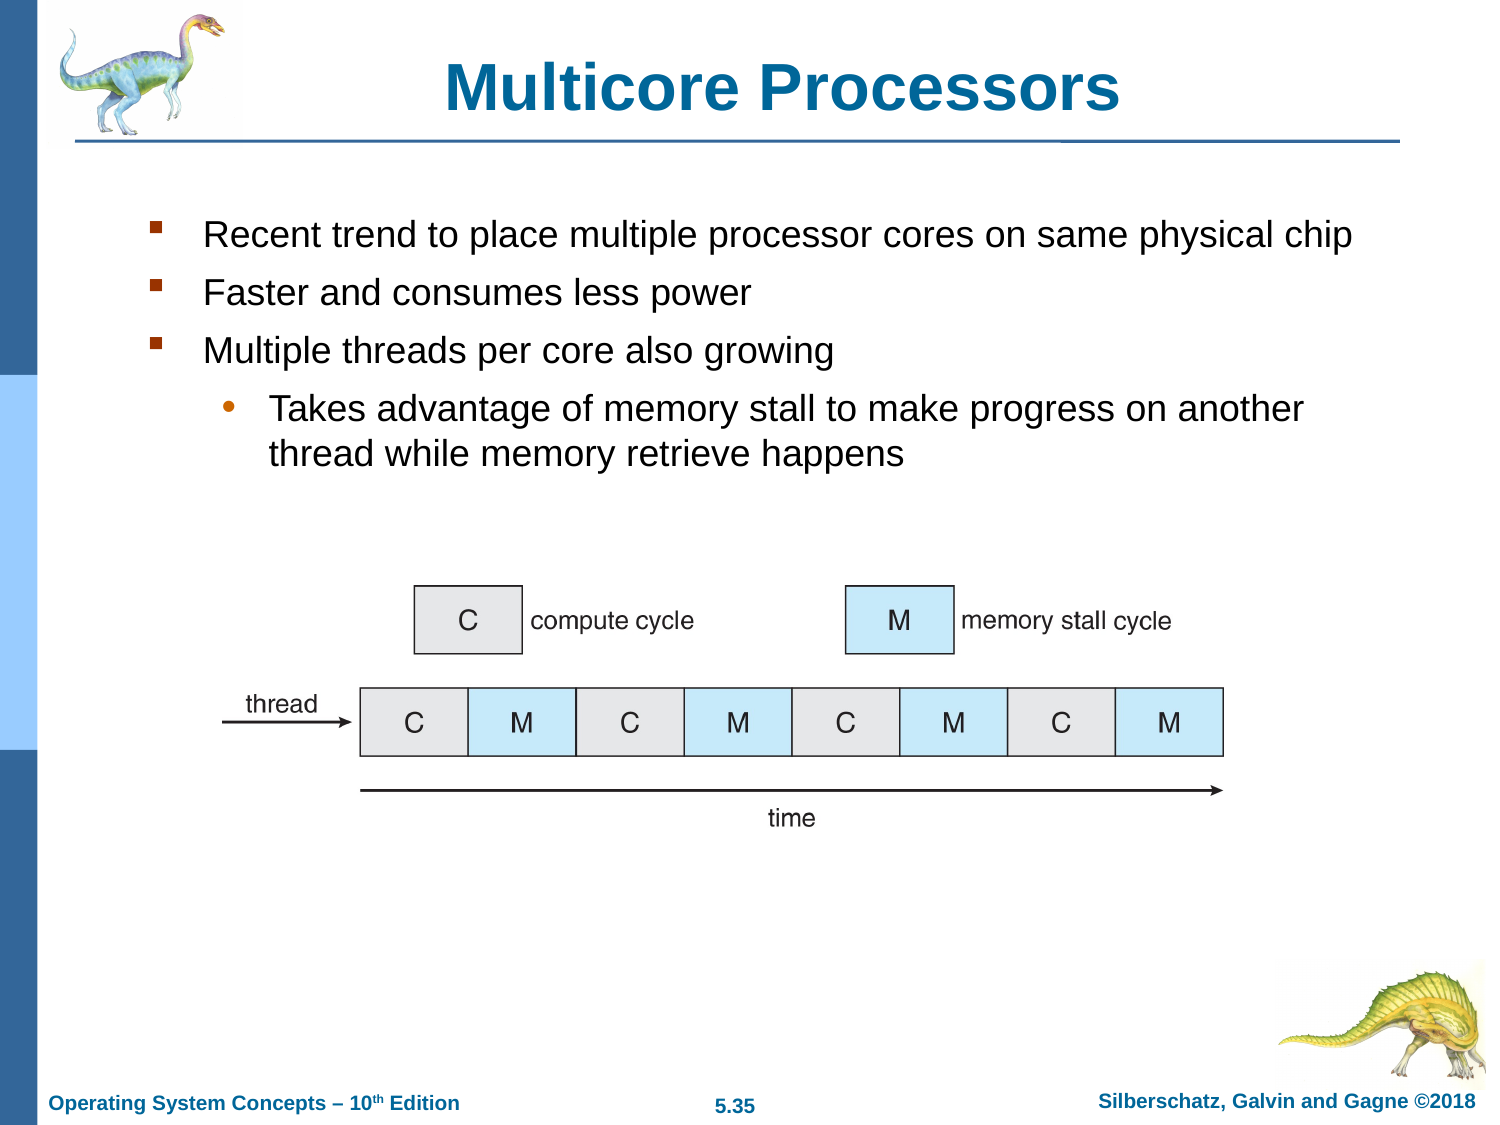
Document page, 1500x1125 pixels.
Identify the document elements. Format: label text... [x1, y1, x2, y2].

picture [1275, 959, 1486, 1090]
picture [222, 585, 1225, 832]
picture [46, 0, 243, 149]
title Multicore Processors [141, 36, 1425, 132]
list Recent trend to place multiple processor cores on same physical chip Faster and consumes less power Multiple threads per core also growing Takes advantage of memory stall to make progress on another thread while memory retrieve happens [131, 202, 1390, 946]
